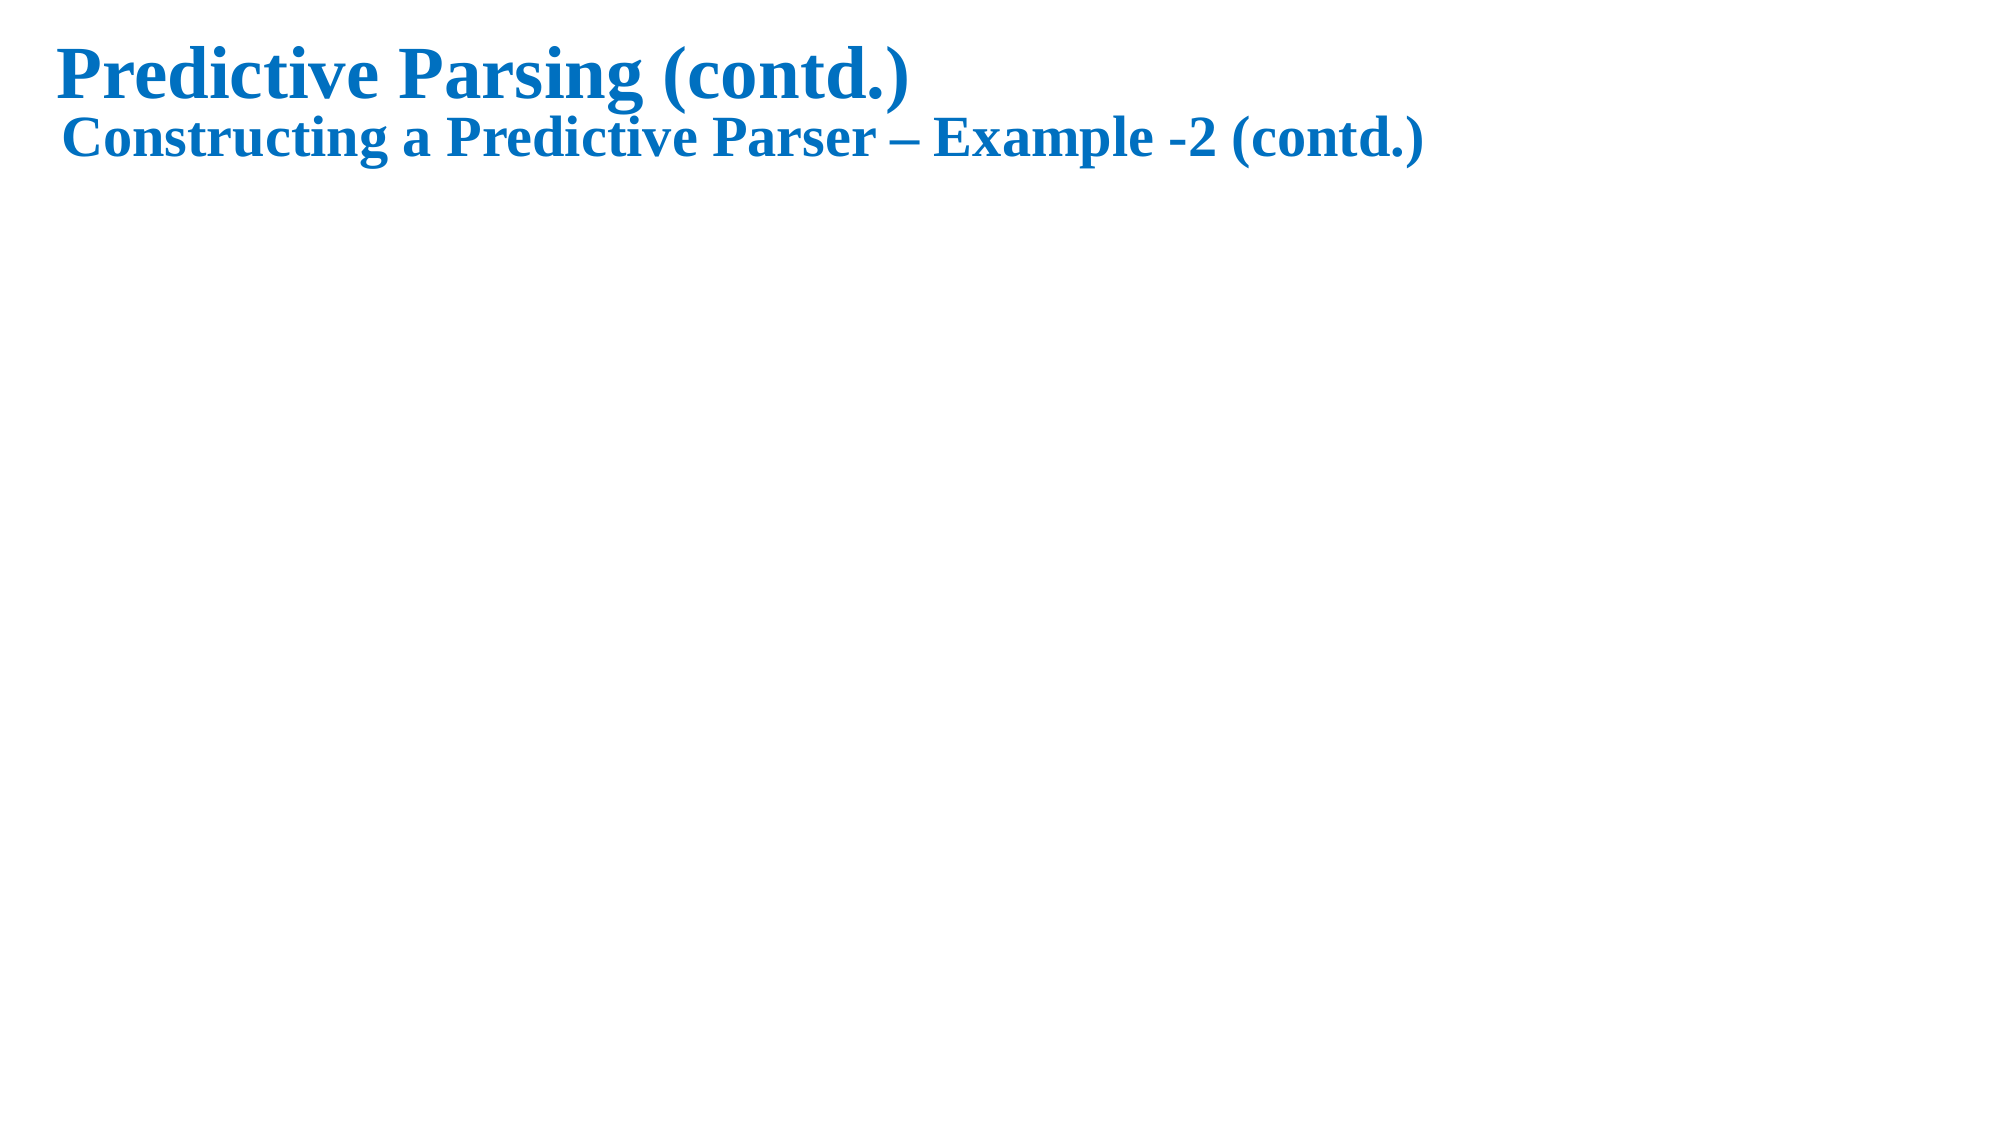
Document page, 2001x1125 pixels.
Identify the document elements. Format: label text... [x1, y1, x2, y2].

text_box Predictive Parsing (contd.) [41, 13, 1767, 136]
title Constructing a Predictive Parser – Example -2 (contd.) [46, 93, 1880, 184]
